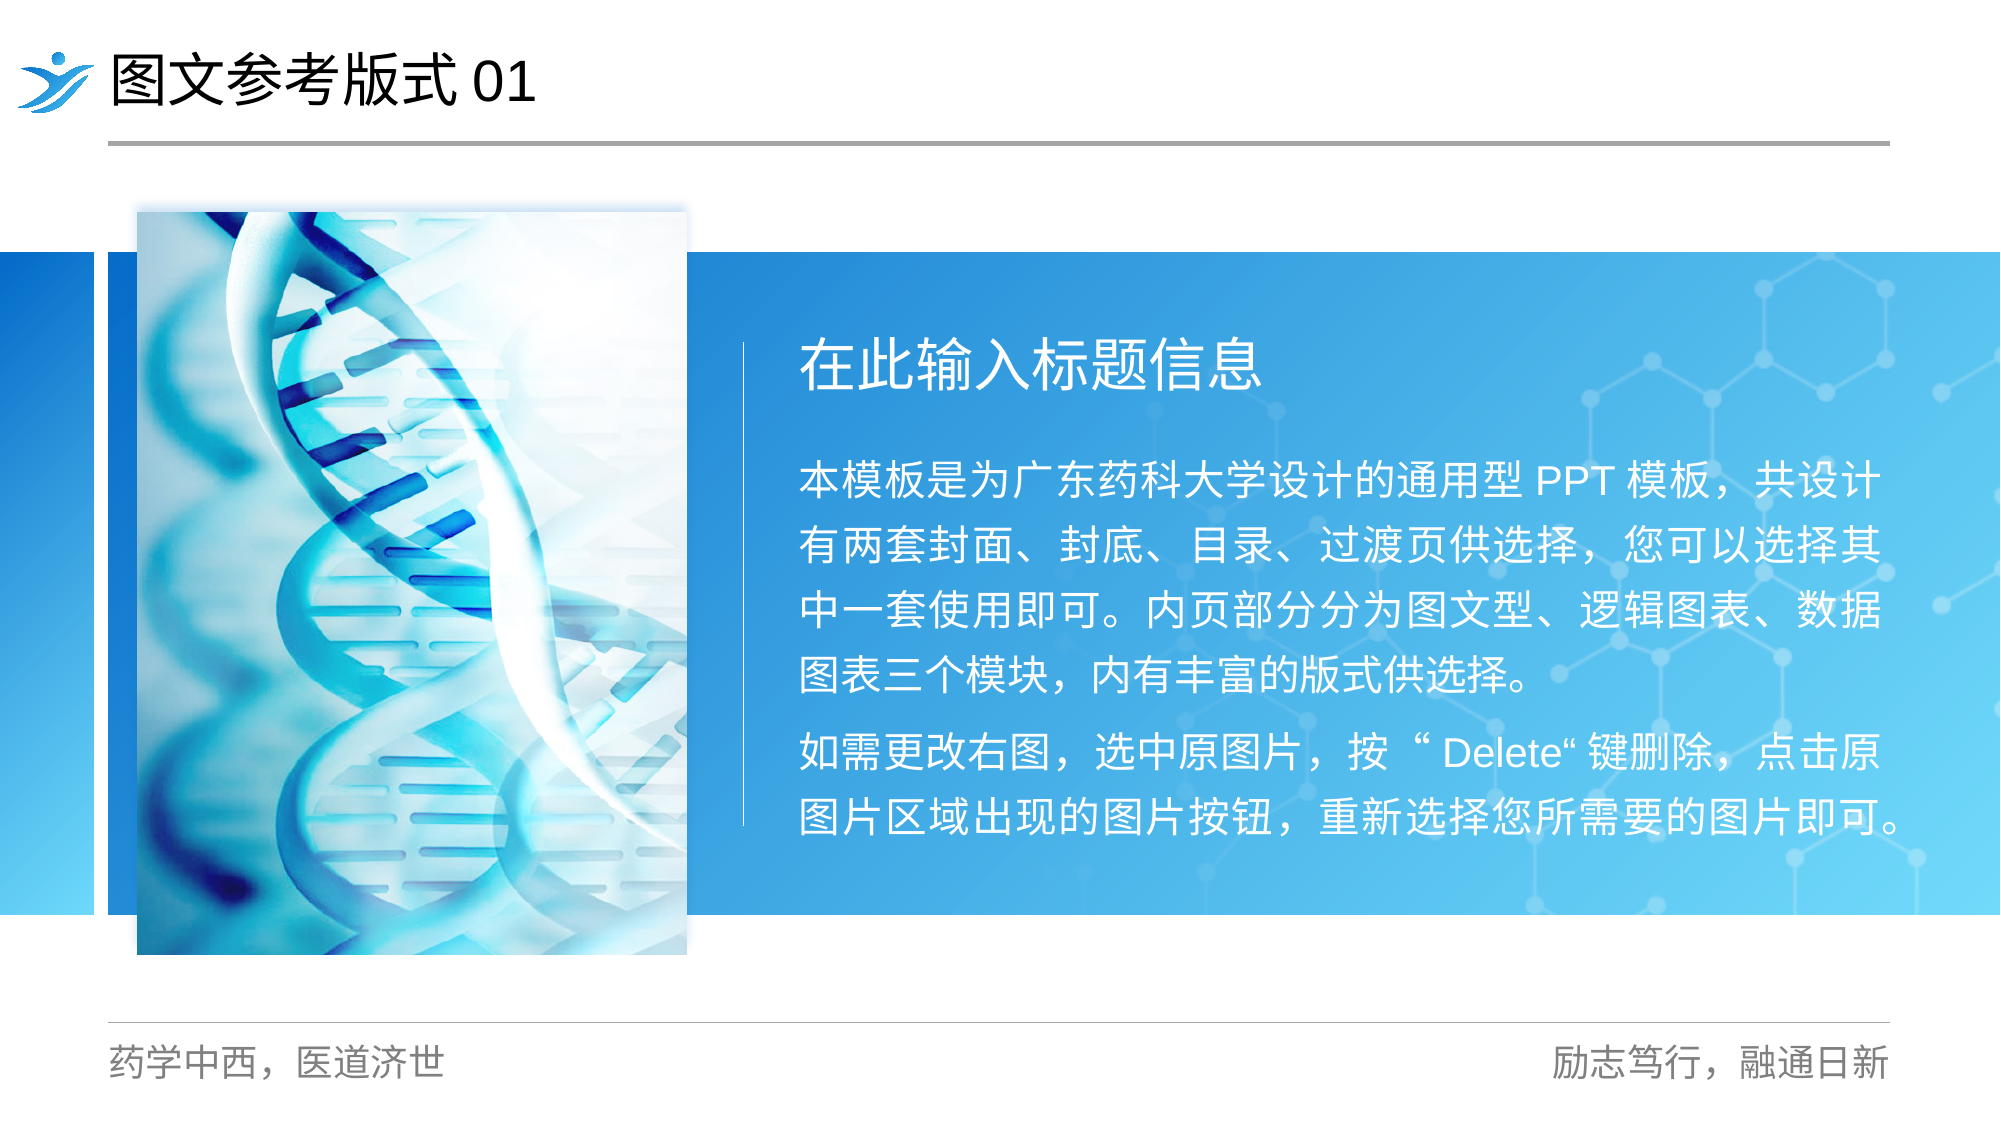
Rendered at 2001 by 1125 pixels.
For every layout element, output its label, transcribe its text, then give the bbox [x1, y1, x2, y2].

picture [137, 212, 687, 955]
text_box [0, 243, 137, 915]
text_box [687, 243, 2000, 915]
list 图文参考版式01 [109, 36, 1401, 130]
